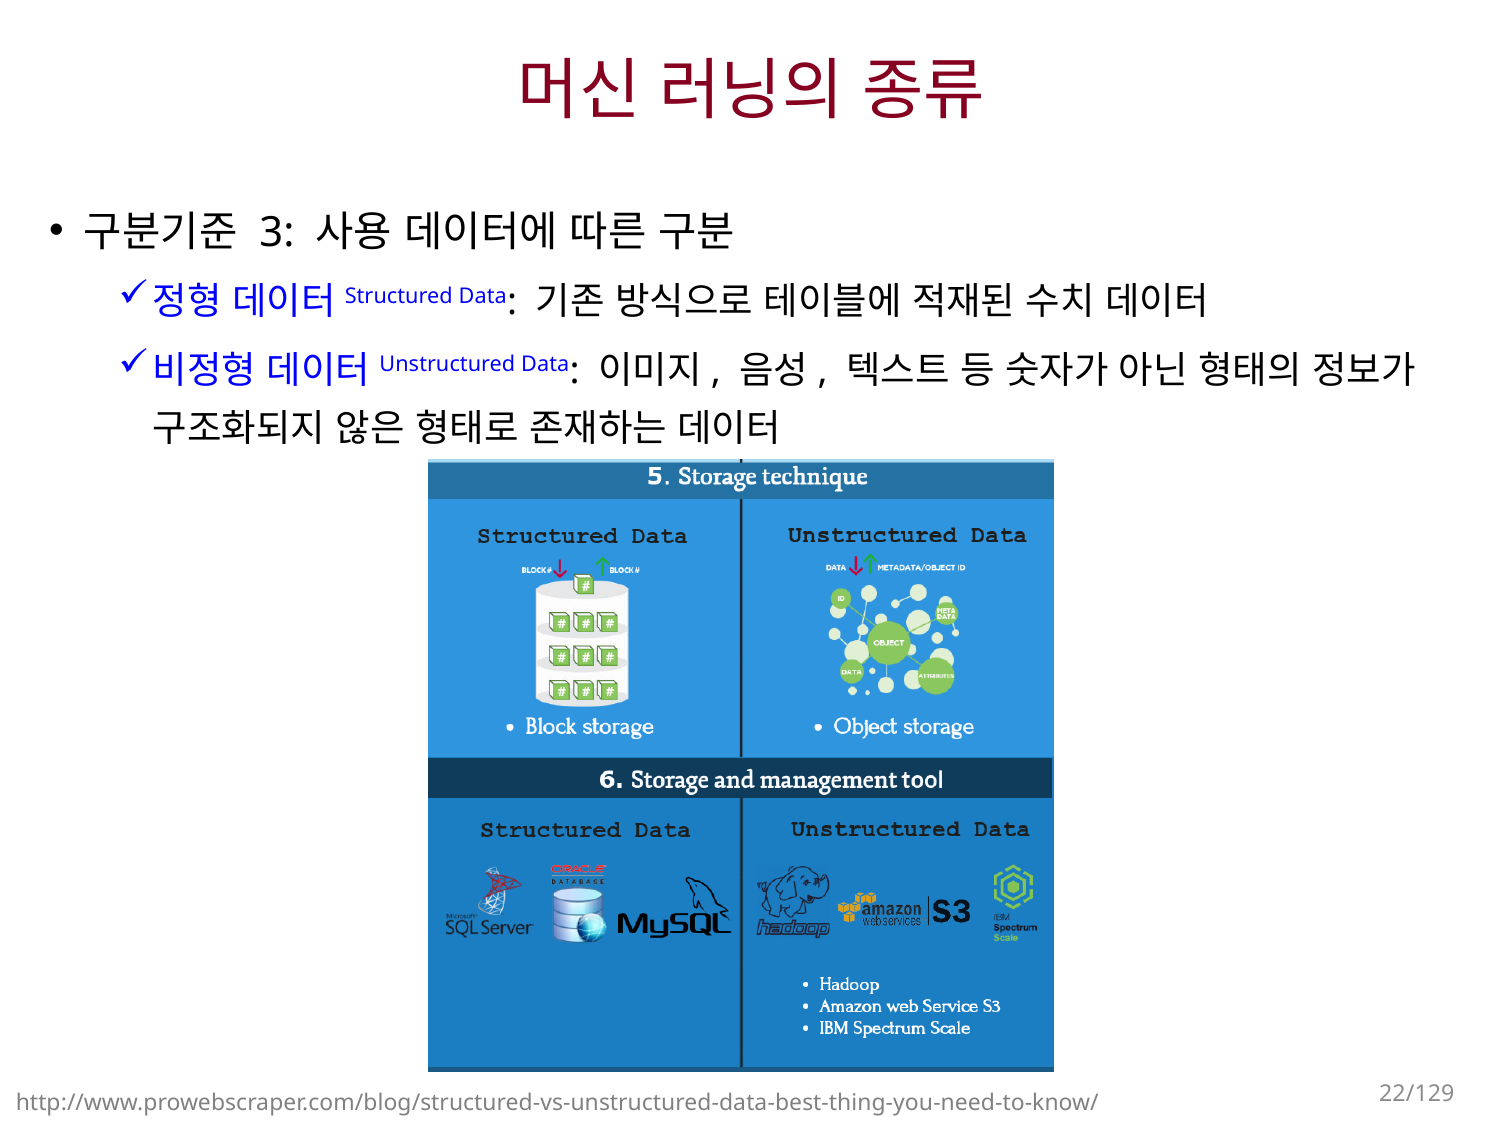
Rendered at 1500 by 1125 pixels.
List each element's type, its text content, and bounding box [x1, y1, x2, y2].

text_box http://www.prowebscraper.com/blog/structured-vs-unstructured-data-best-thing-you-need-to-know/ [1, 1079, 1337, 1123]
title 머신 러닝의 종류 [34, 37, 1470, 147]
slide_number 22/129 [1131, 1071, 1470, 1116]
list 구분기준 3: 사용 데이터에 따른 구분 정형 데이터Structured Data: 기존 방식으로 테이블에 적재된 수치 데이터 비정형 데이터Unstructured Data: 이미지, 음성, 텍스트 등 숫자가 아닌 형태의 정보가 구조화되지 않은 형태로 존재하는 데이터 [34, 181, 1470, 1059]
picture [428, 459, 1055, 1072]
